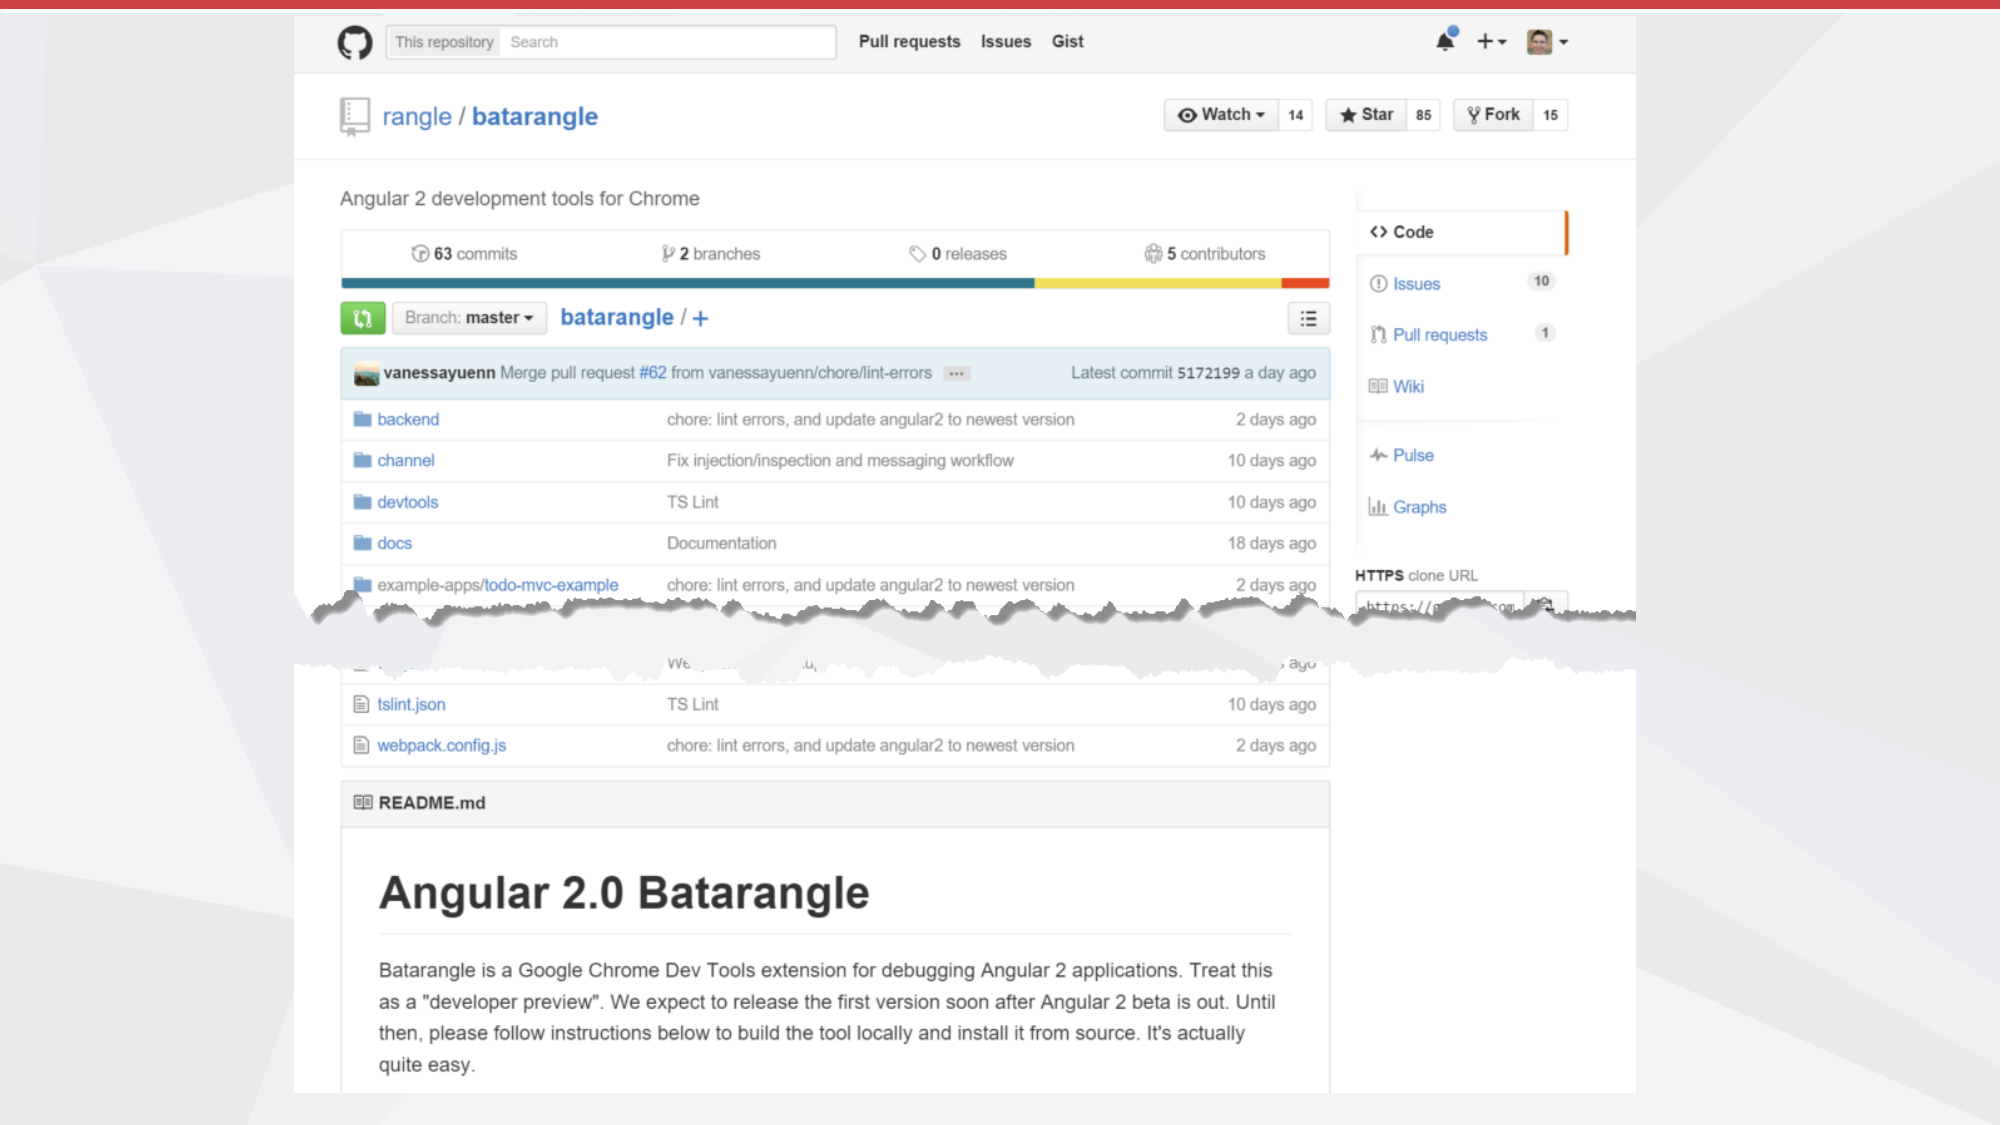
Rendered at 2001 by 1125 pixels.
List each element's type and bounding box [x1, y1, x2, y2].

picture [294, 16, 1636, 1093]
